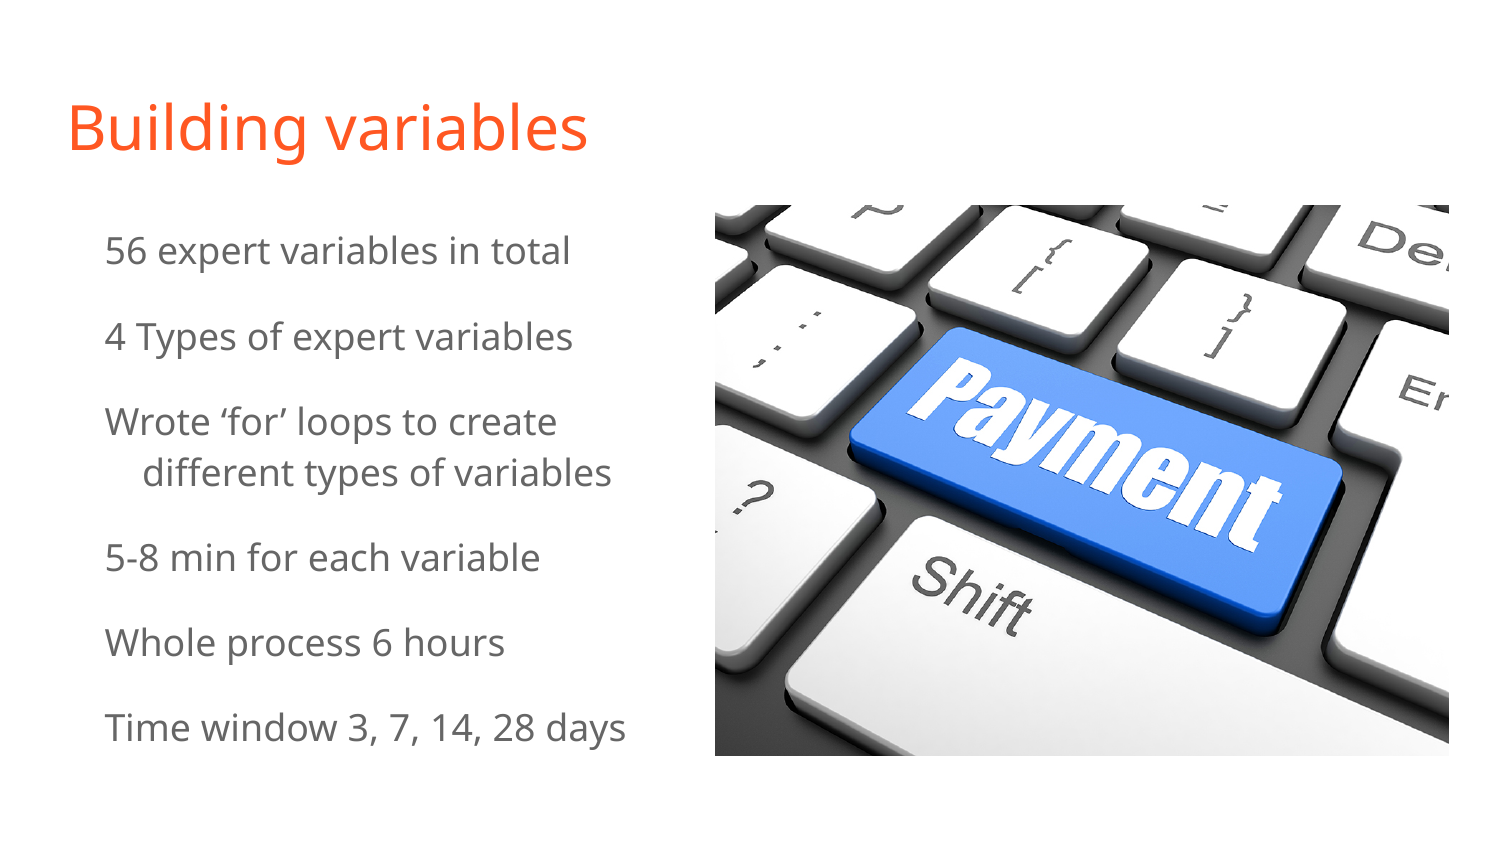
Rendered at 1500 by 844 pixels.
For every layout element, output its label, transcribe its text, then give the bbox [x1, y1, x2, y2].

list 56 expert variables in total 4 Types of expert variables Wrote ‘for’ loops to create different types of variables 5-8 min for each variable Whole process 6 hours Time window 3, 7, 14, 28 days [52, 205, 687, 756]
title Building variables [51, 72, 1449, 167]
picture [714, 205, 1450, 757]
